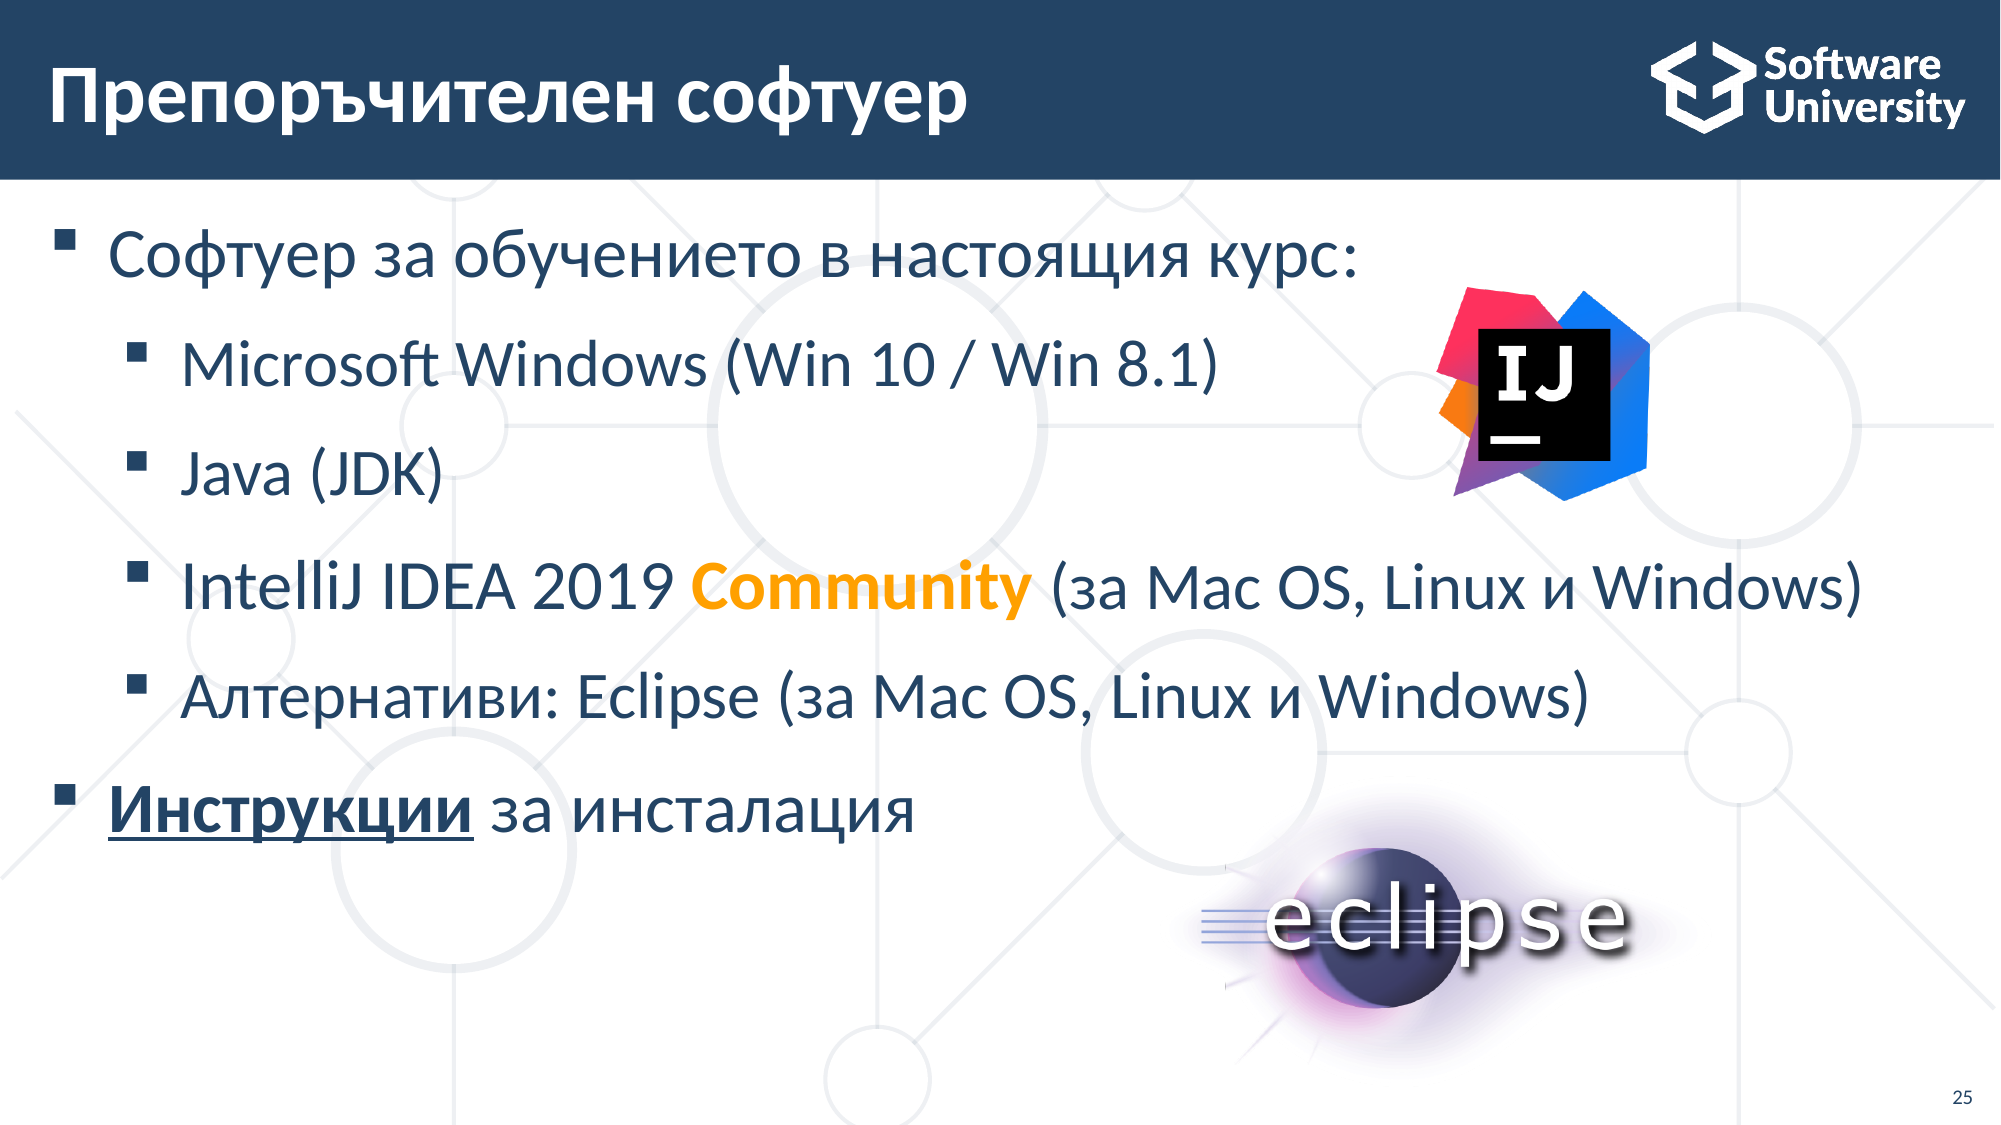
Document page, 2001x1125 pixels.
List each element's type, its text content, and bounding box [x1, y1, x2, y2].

slide_number 25 [1927, 1067, 1989, 1117]
picture [1436, 287, 1650, 501]
picture [1154, 773, 1719, 1090]
picture [1651, 41, 1966, 134]
title Препоръчителен софтуер [31, 16, 1625, 162]
list Софтуер за обучението в настоящия курс: Microsoft Windows (Win 10 / Win 8.1) Java (JDK) IntelliJ IDEA 2019 Community (за Mac OS, Linux и Windows) Алтернативи: Eclipse (за Mac OS, Linux и Windows) Инструкции за инсталация [31, 196, 1970, 1104]
